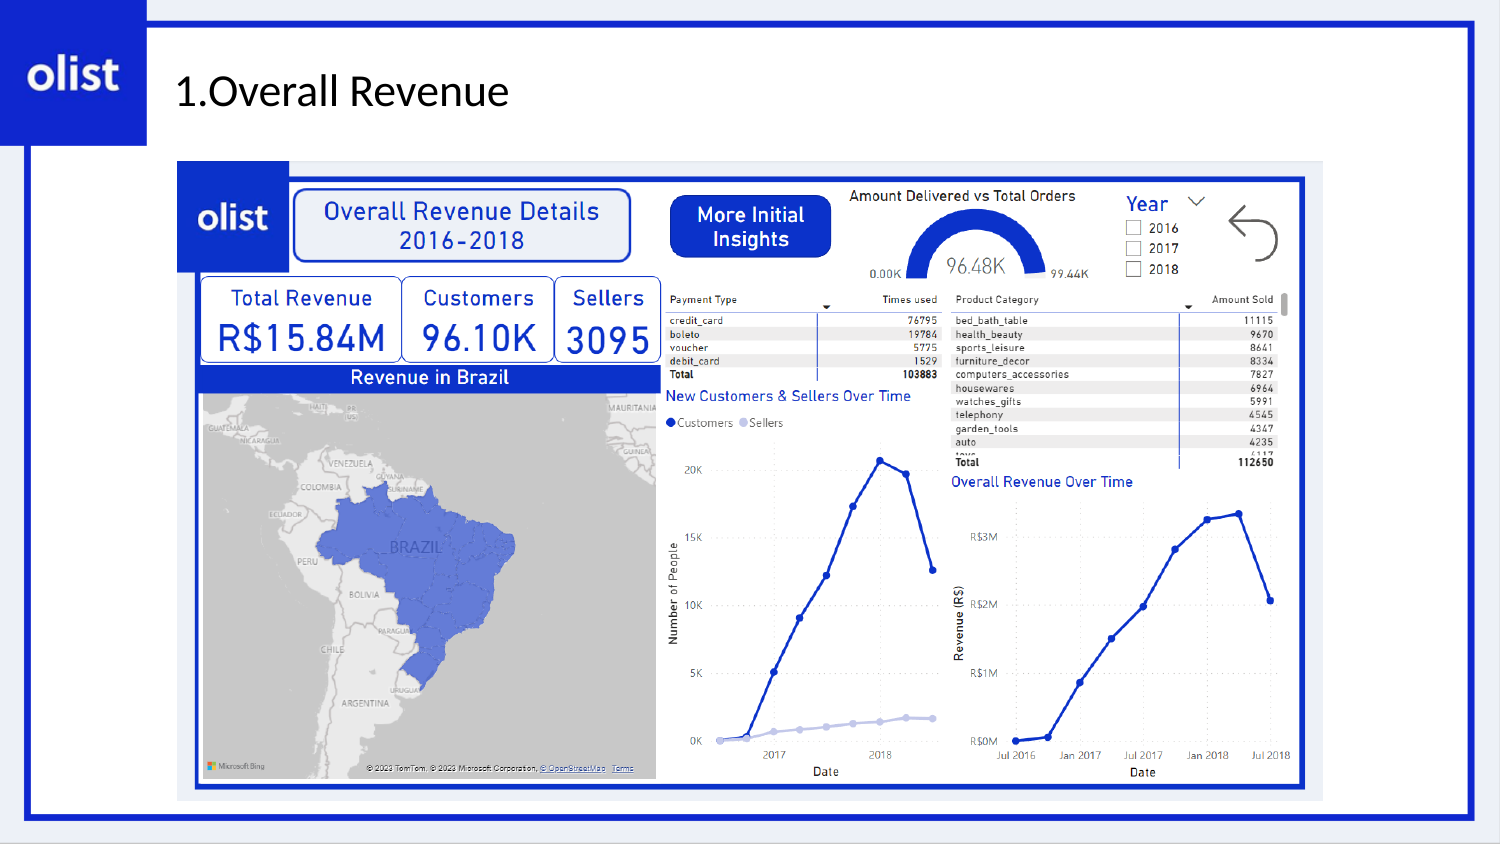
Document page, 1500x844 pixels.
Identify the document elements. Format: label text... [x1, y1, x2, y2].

picture [0, 0, 1500, 844]
title 1.Overall Revenue [159, 41, 1449, 136]
